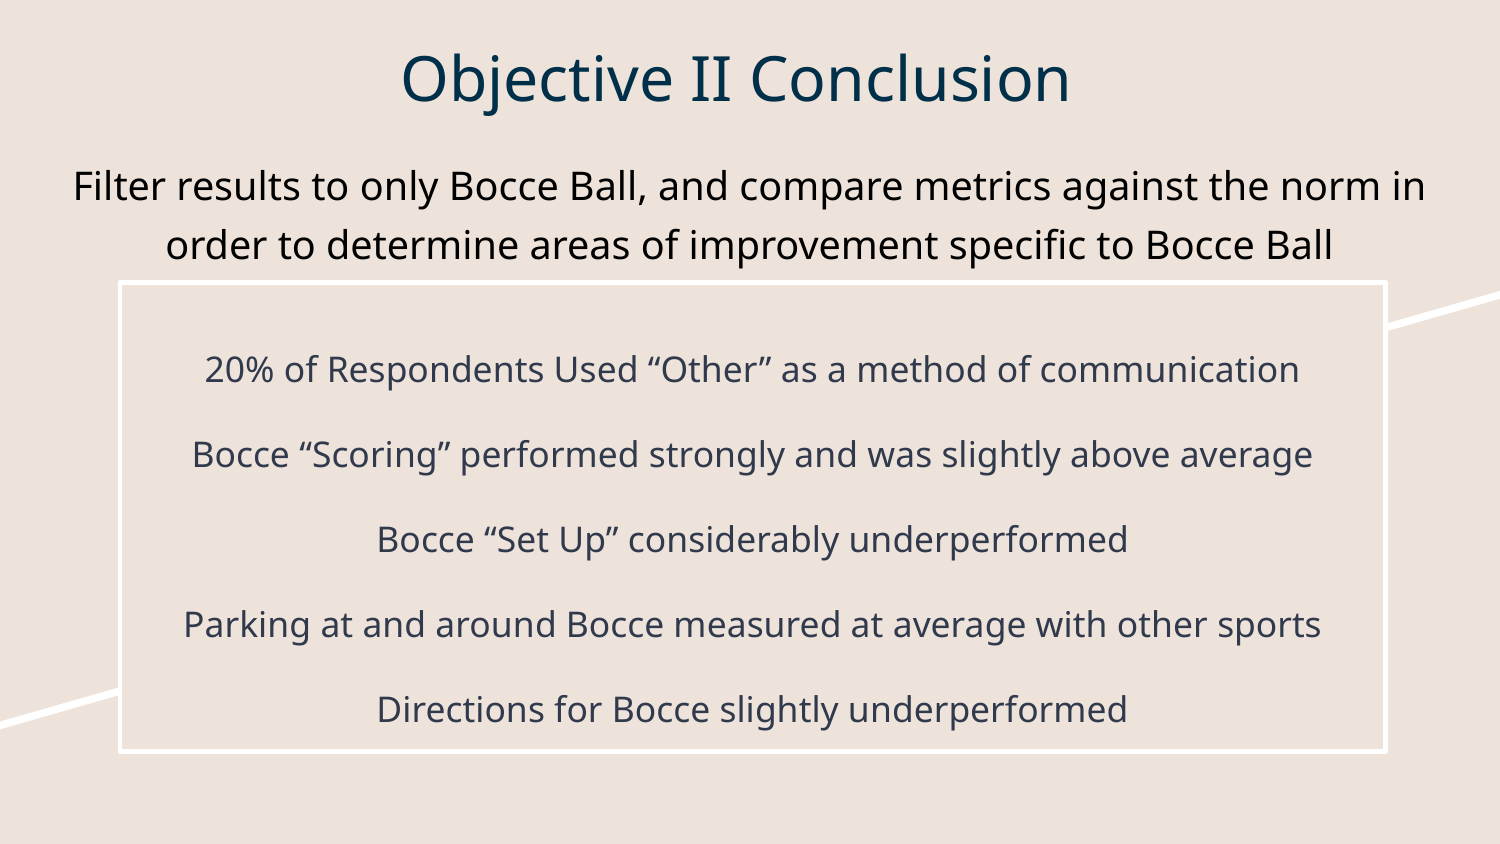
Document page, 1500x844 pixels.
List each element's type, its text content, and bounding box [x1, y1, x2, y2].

text_box Filter results to only Bocce Ball, and compare metrics against the norm in order to determine areas of improvement specific to Bocce Ball [36, 133, 1464, 283]
text_box 20% of Respondents Used “Other” as a method of communication Bocce “Scoring” performed strongly and was slightly above average Bocce “Set Up” considerably underperformed Parking at and around Bocce measured at average with other sports Directions for Bocce slightly underperformed [119, 282, 1386, 752]
title Objective II Conclusion [38, 24, 1436, 133]
